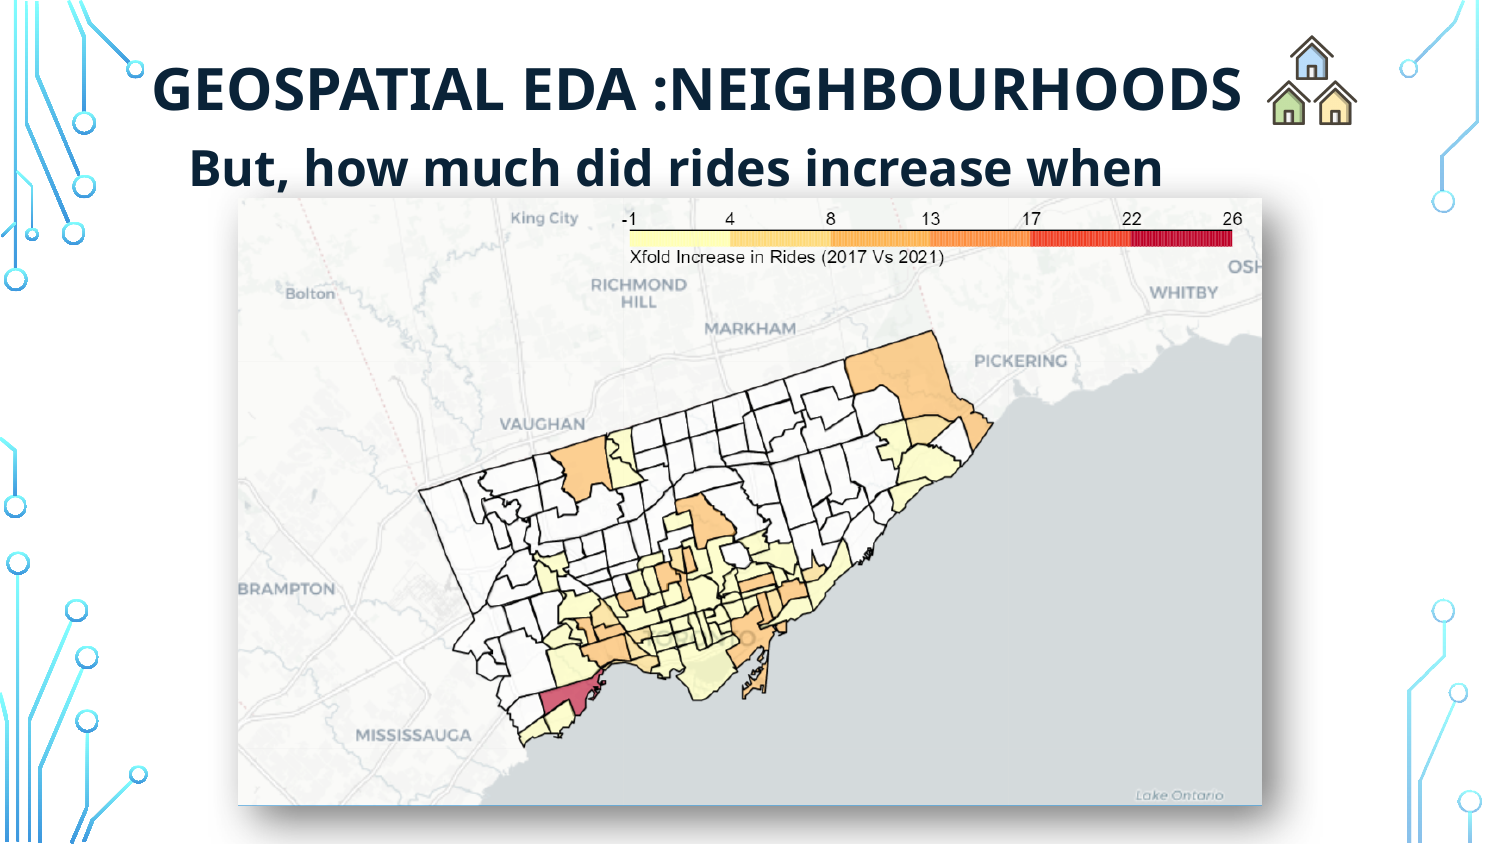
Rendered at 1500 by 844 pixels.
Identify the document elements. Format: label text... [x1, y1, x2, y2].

text_box [72, 217, 224, 286]
picture [1252, 20, 1372, 140]
picture [237, 198, 1263, 807]
text_box But, how much did rides increase when normalized? [38, 121, 1315, 217]
title Geospatial EDA :Neighbourhoods [135, 43, 1252, 121]
